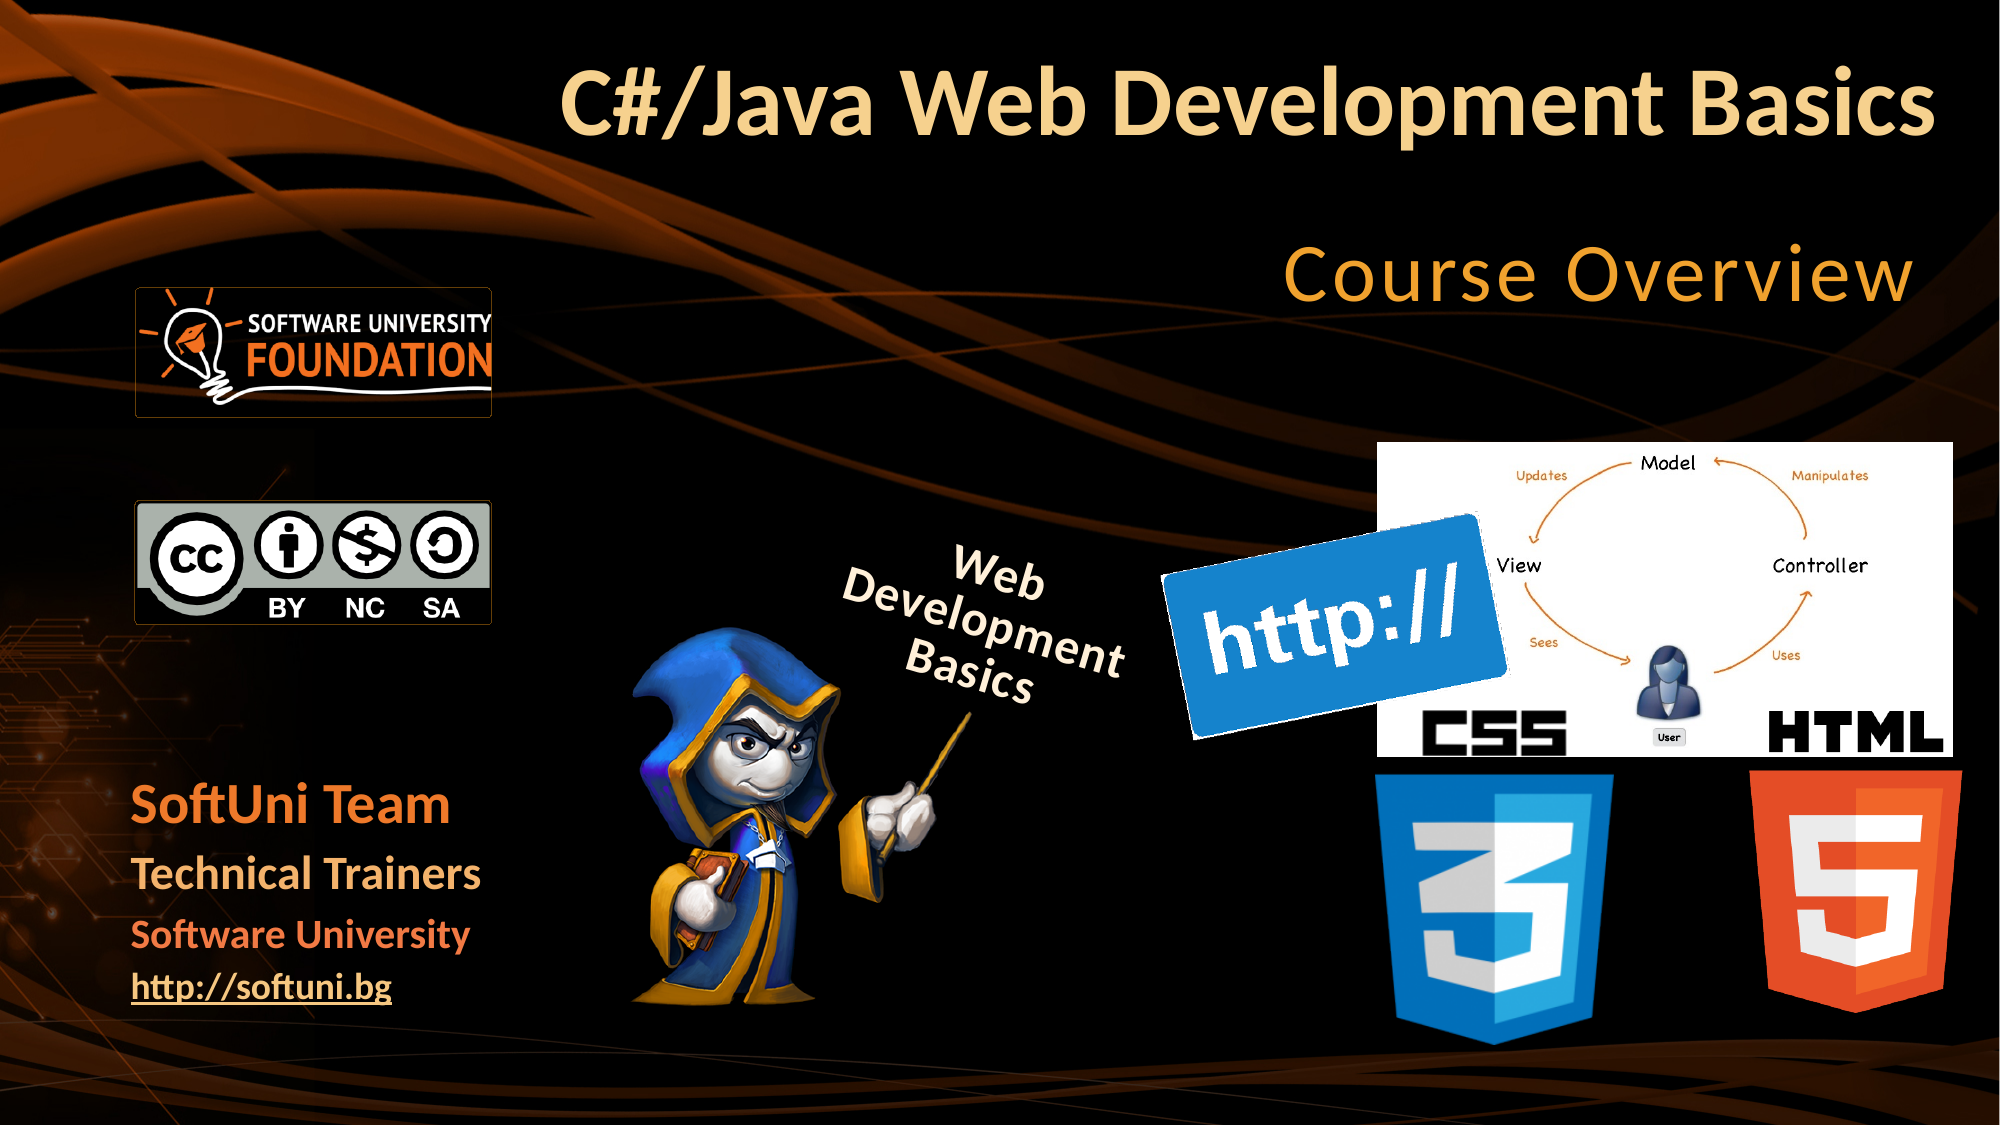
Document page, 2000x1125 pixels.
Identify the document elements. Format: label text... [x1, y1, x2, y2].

subtitle Course Overview [582, 213, 1915, 342]
list Technical Trainers [124, 832, 624, 898]
list SoftUni Team [124, 755, 624, 832]
text_box Web Development Basics [798, 492, 1136, 756]
list http://softuni.bg [124, 954, 648, 1013]
picture [0, 0, 2000, 1125]
title C#/Java Web Development Basics [493, 7, 1938, 200]
list Software University [124, 898, 624, 954]
